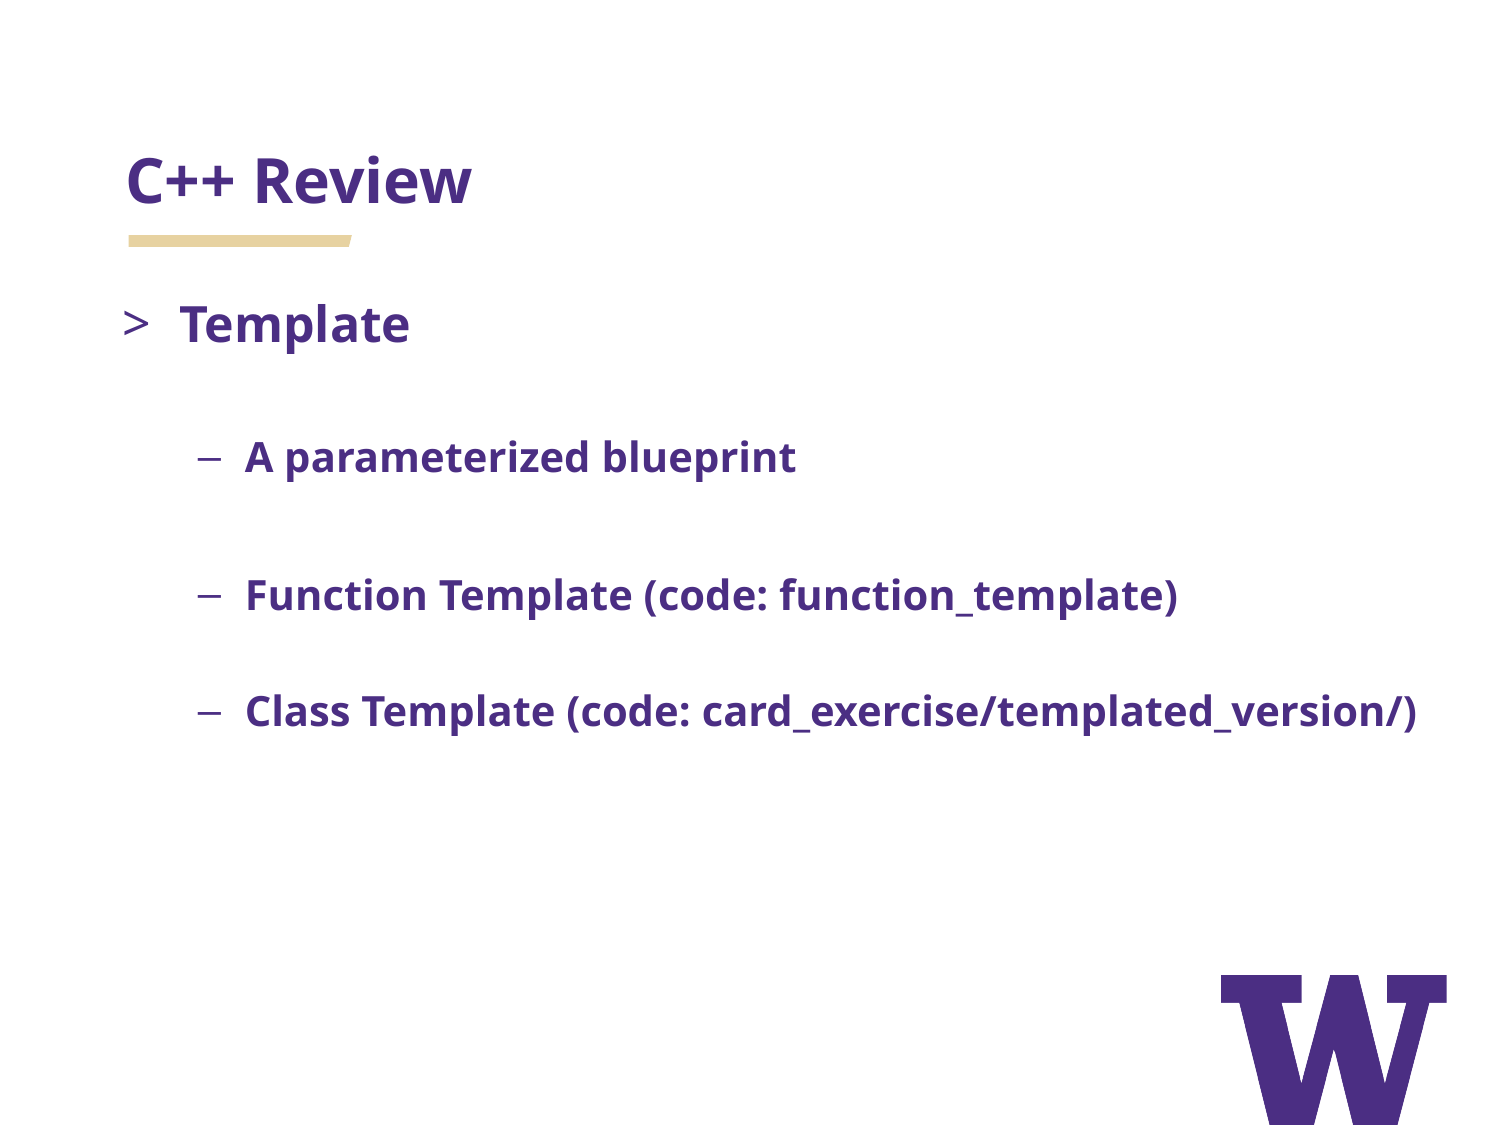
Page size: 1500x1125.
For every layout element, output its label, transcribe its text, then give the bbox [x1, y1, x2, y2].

picture [1221, 975, 1447, 1125]
picture [128, 235, 352, 247]
list Template A parameterized blueprint Function Template (code: function_template) Class Template (code: card_exercise/templated_version/) [108, 284, 1453, 944]
title C++ Review [110, 60, 1453, 224]
